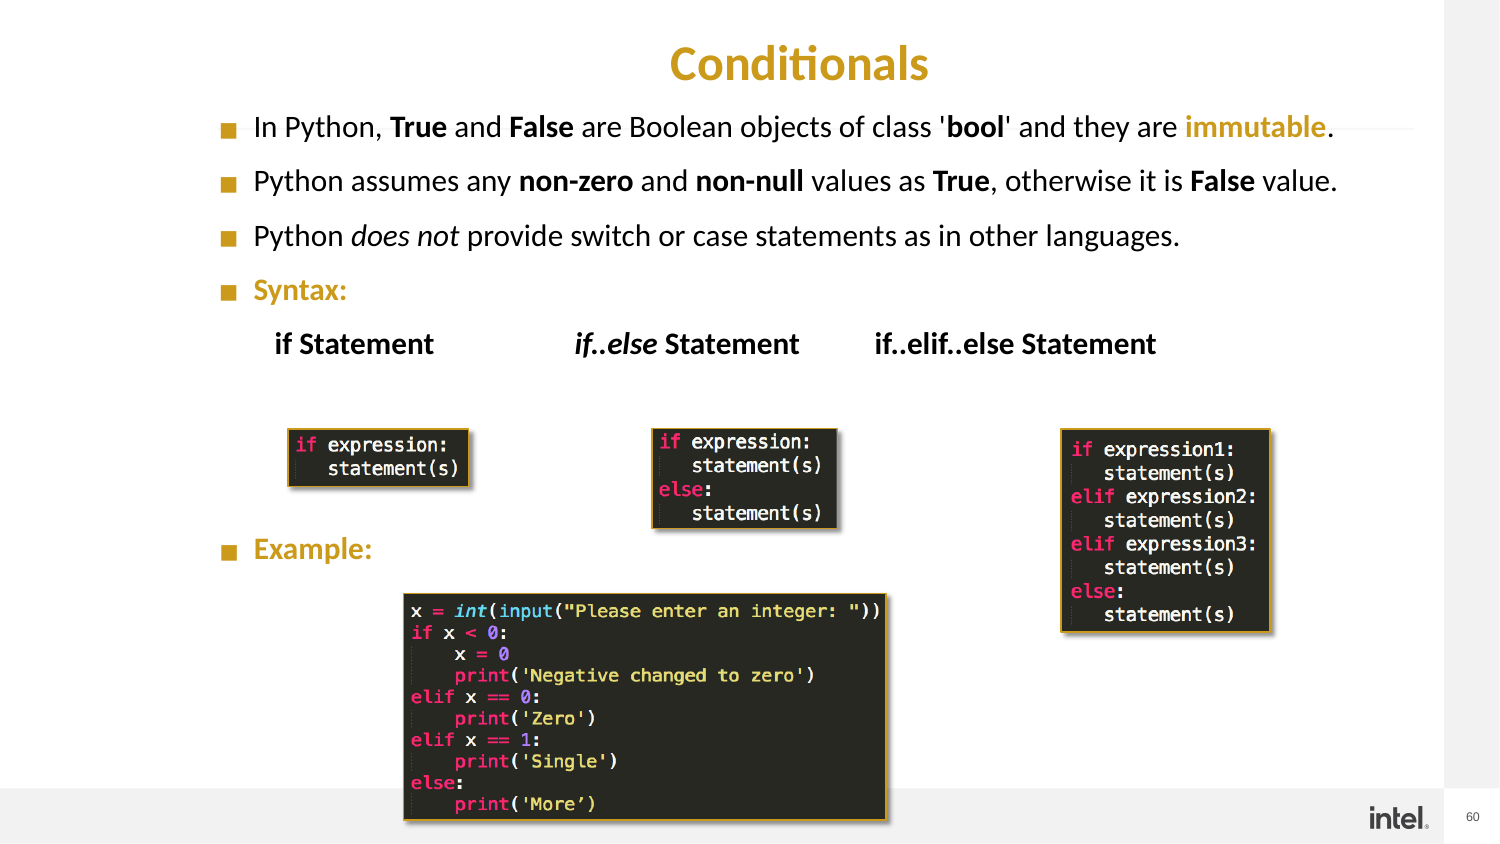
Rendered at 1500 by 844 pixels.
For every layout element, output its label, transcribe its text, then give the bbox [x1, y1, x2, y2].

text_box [214, 126, 1416, 831]
title Conditionals [668, 28, 1022, 103]
picture [1416, 806, 1429, 829]
text_box In Python, True and False are Boolean objects of class 'bool' and they are immutable. Python assumes any non-zero and non-null values as True, otherwise it is False value. Python does not provide switch or case statements as in other languages. Syntax: if Statement if..else Statement if..elif..else Statement [216, 103, 1341, 125]
